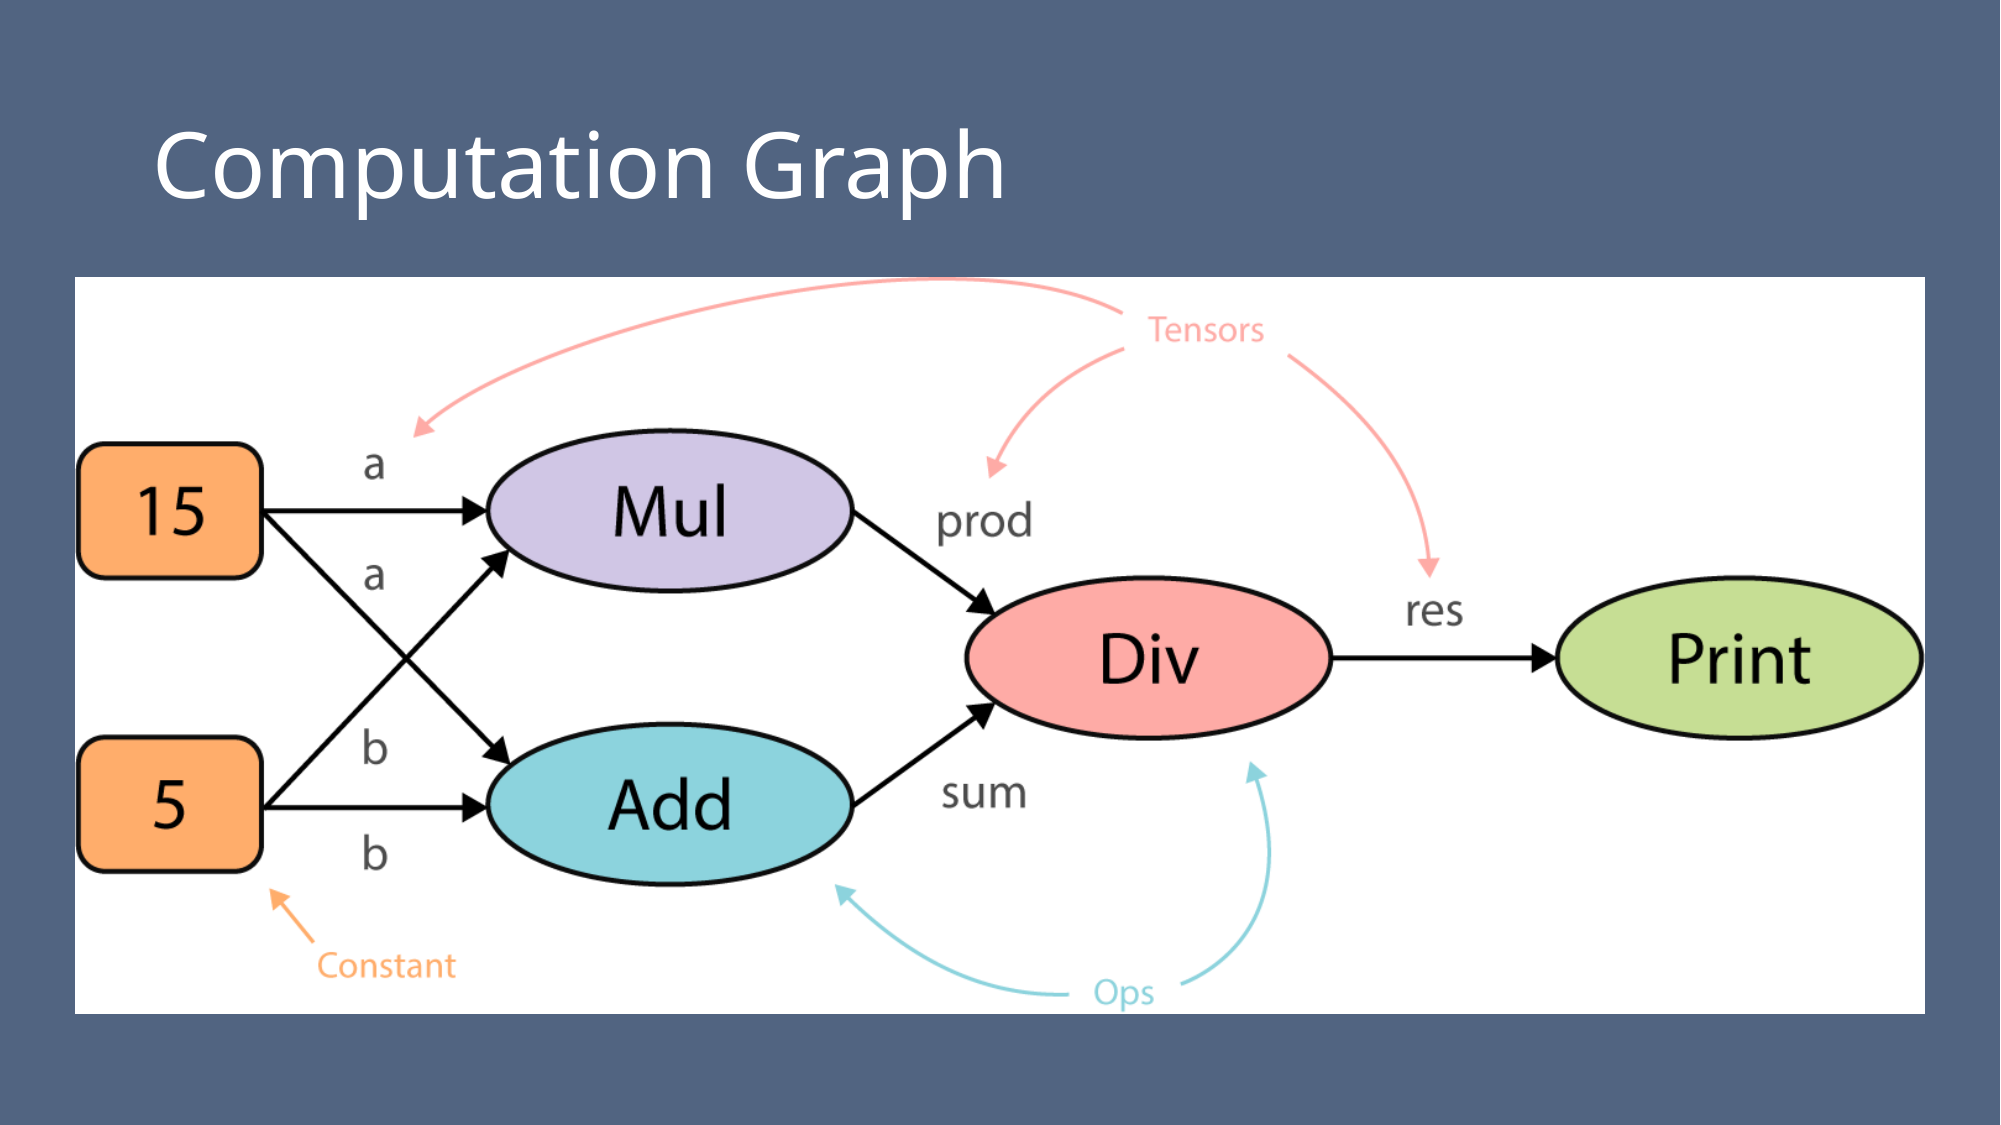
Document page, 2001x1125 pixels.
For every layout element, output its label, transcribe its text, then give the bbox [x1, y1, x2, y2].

picture [75, 277, 1925, 1014]
title Computation Graph [137, 59, 1863, 277]
